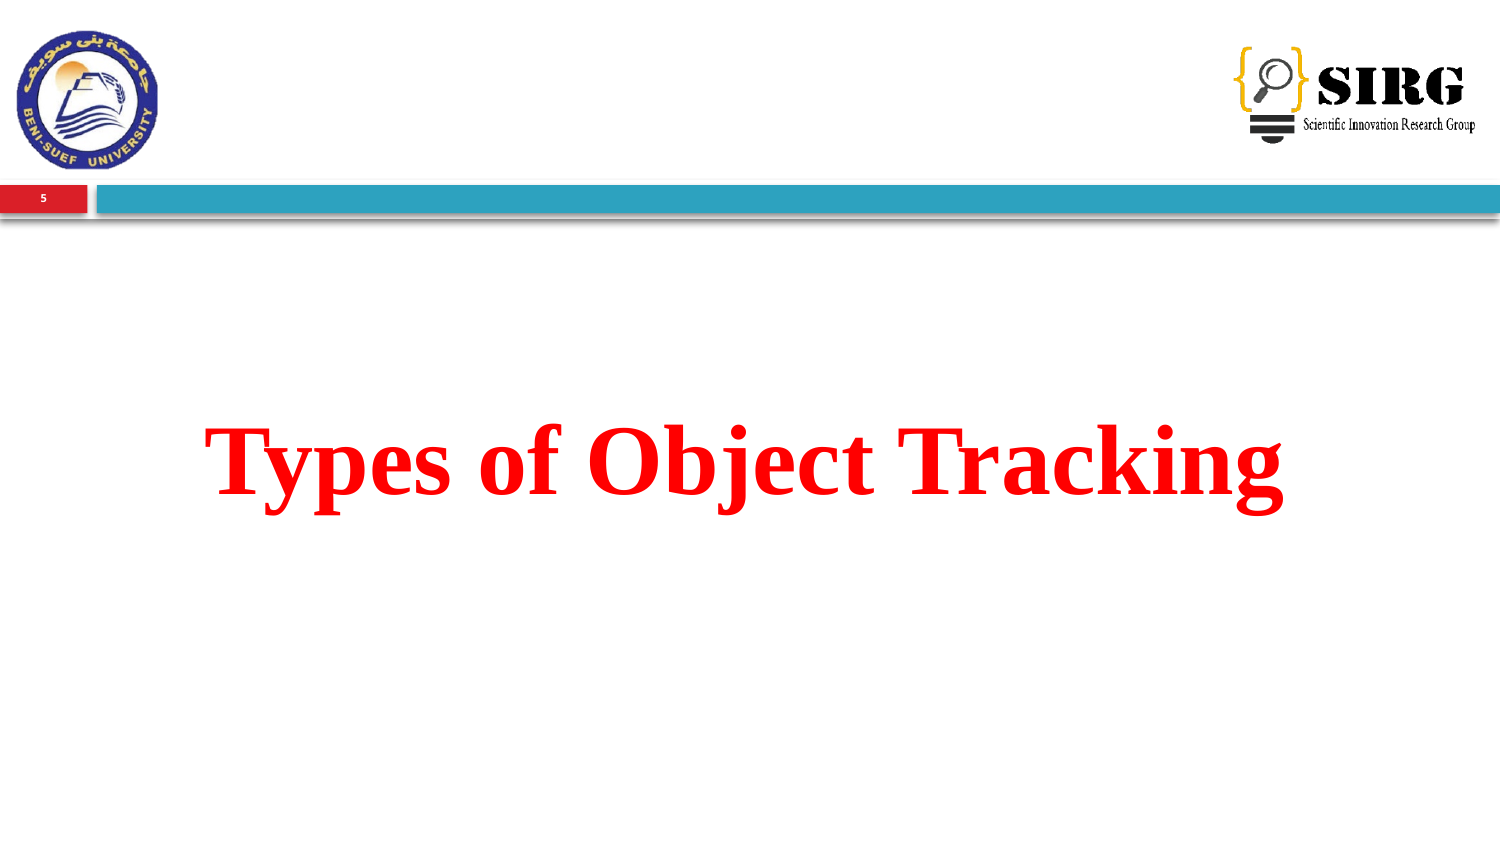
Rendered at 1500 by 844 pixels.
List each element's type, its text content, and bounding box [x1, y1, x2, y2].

picture [15, 29, 160, 173]
title Types of Object Tracking [49, 346, 1388, 522]
picture [1199, 0, 1500, 200]
slide_number 5 [0, 184, 88, 215]
